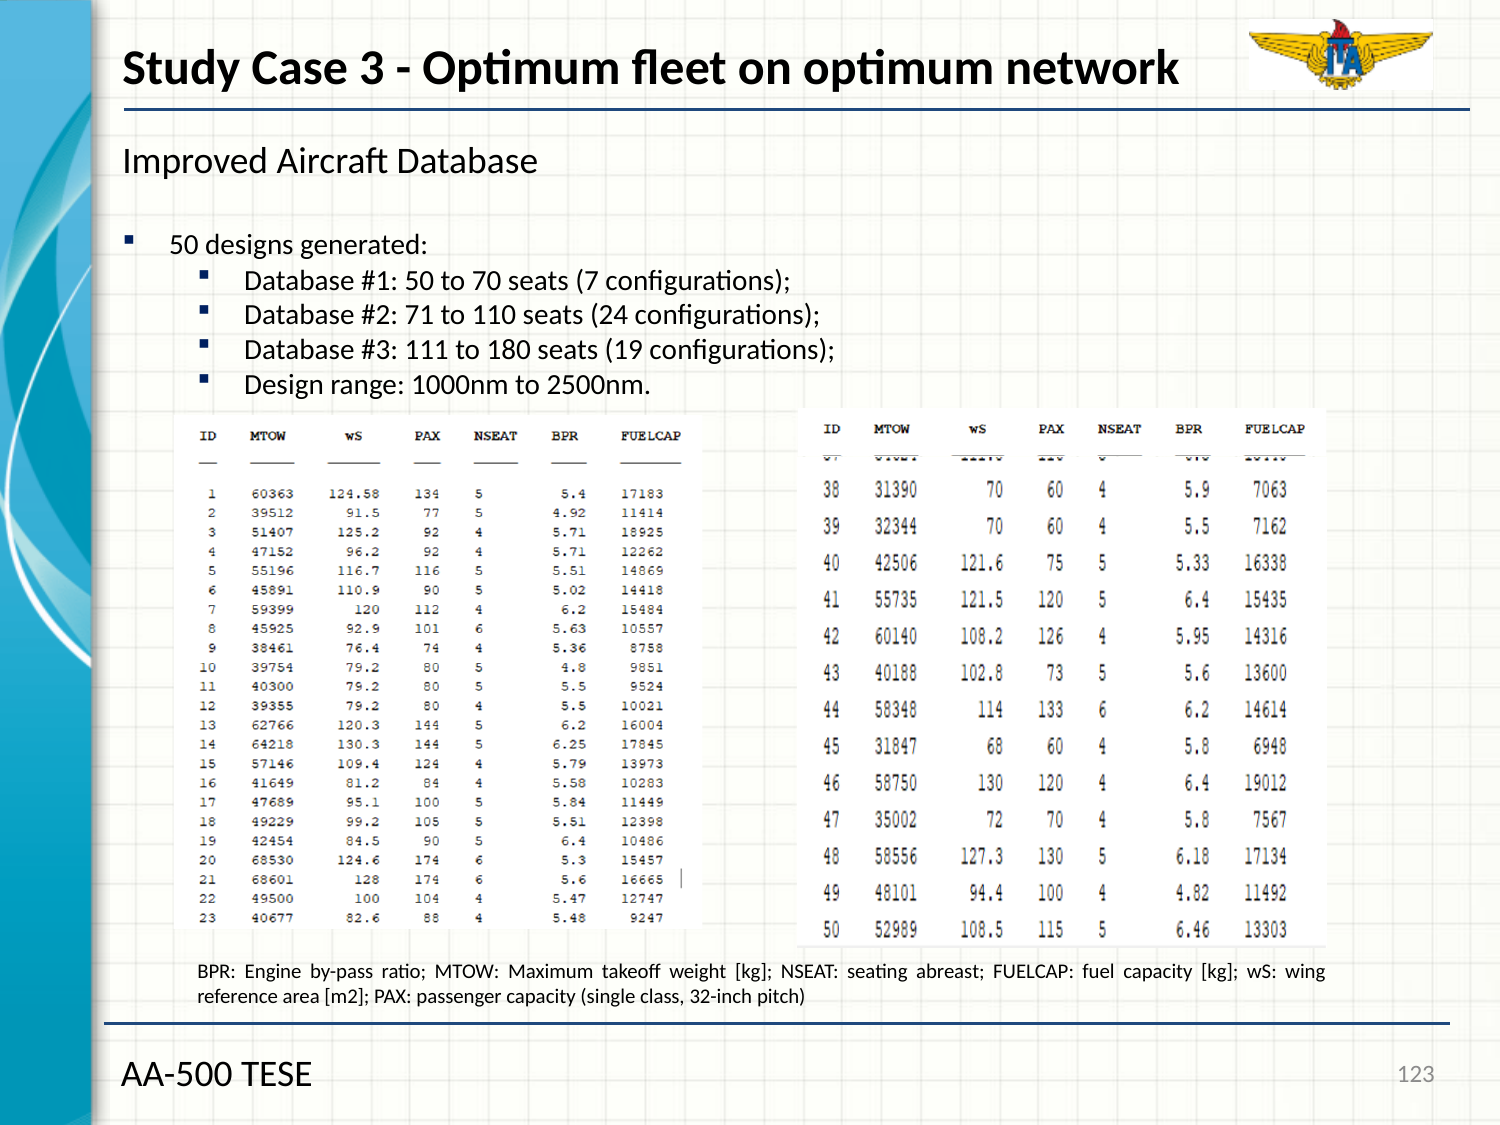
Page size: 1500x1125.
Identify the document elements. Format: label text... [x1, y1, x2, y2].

text_box Improved Aircraft Database 50 designs generated: Database #1: 50 to 70 seats (7 configurations); Database #2: 71 to 110 seats (24 configurations); Database #3: 111 to 180 seats (19 configurations); Design range: 1000nm to 2500nm. [107, 128, 1455, 408]
text_box BPR: Engine by-pass ratio; MTOW: Maximum takeoff weight [kg]; NSEAT: seating abreast; FUELCAP: fuel capacity [kg]; wS: wing reference area [m2]; PAX: passenger capacity (single class, 32-inch pitch) [107, 950, 1341, 1016]
slide_number 123 [1100, 1042, 1450, 1103]
text_box Study Case 3 - Optimum fleet on optimum network [107, 27, 1258, 102]
picture [0, 0, 1500, 1125]
